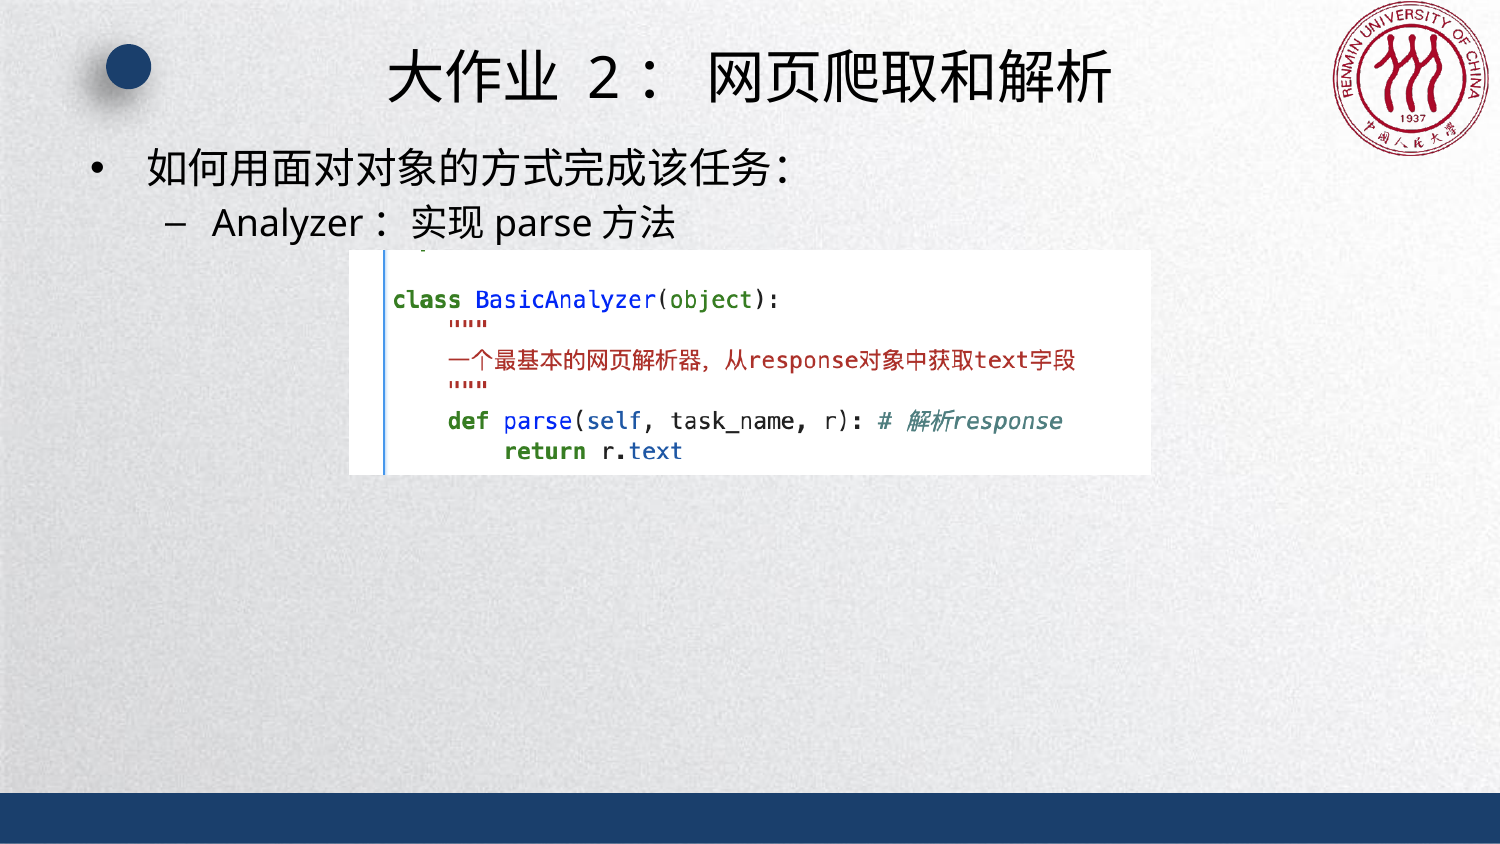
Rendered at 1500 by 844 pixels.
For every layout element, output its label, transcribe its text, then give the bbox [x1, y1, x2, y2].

title 大作业 2： 网页爬取和解析 [75, 33, 1425, 116]
picture [0, 0, 1500, 793]
list 如何用面对对象的方式完成该任务： Analyzer：实现parse方法 [75, 134, 1425, 781]
